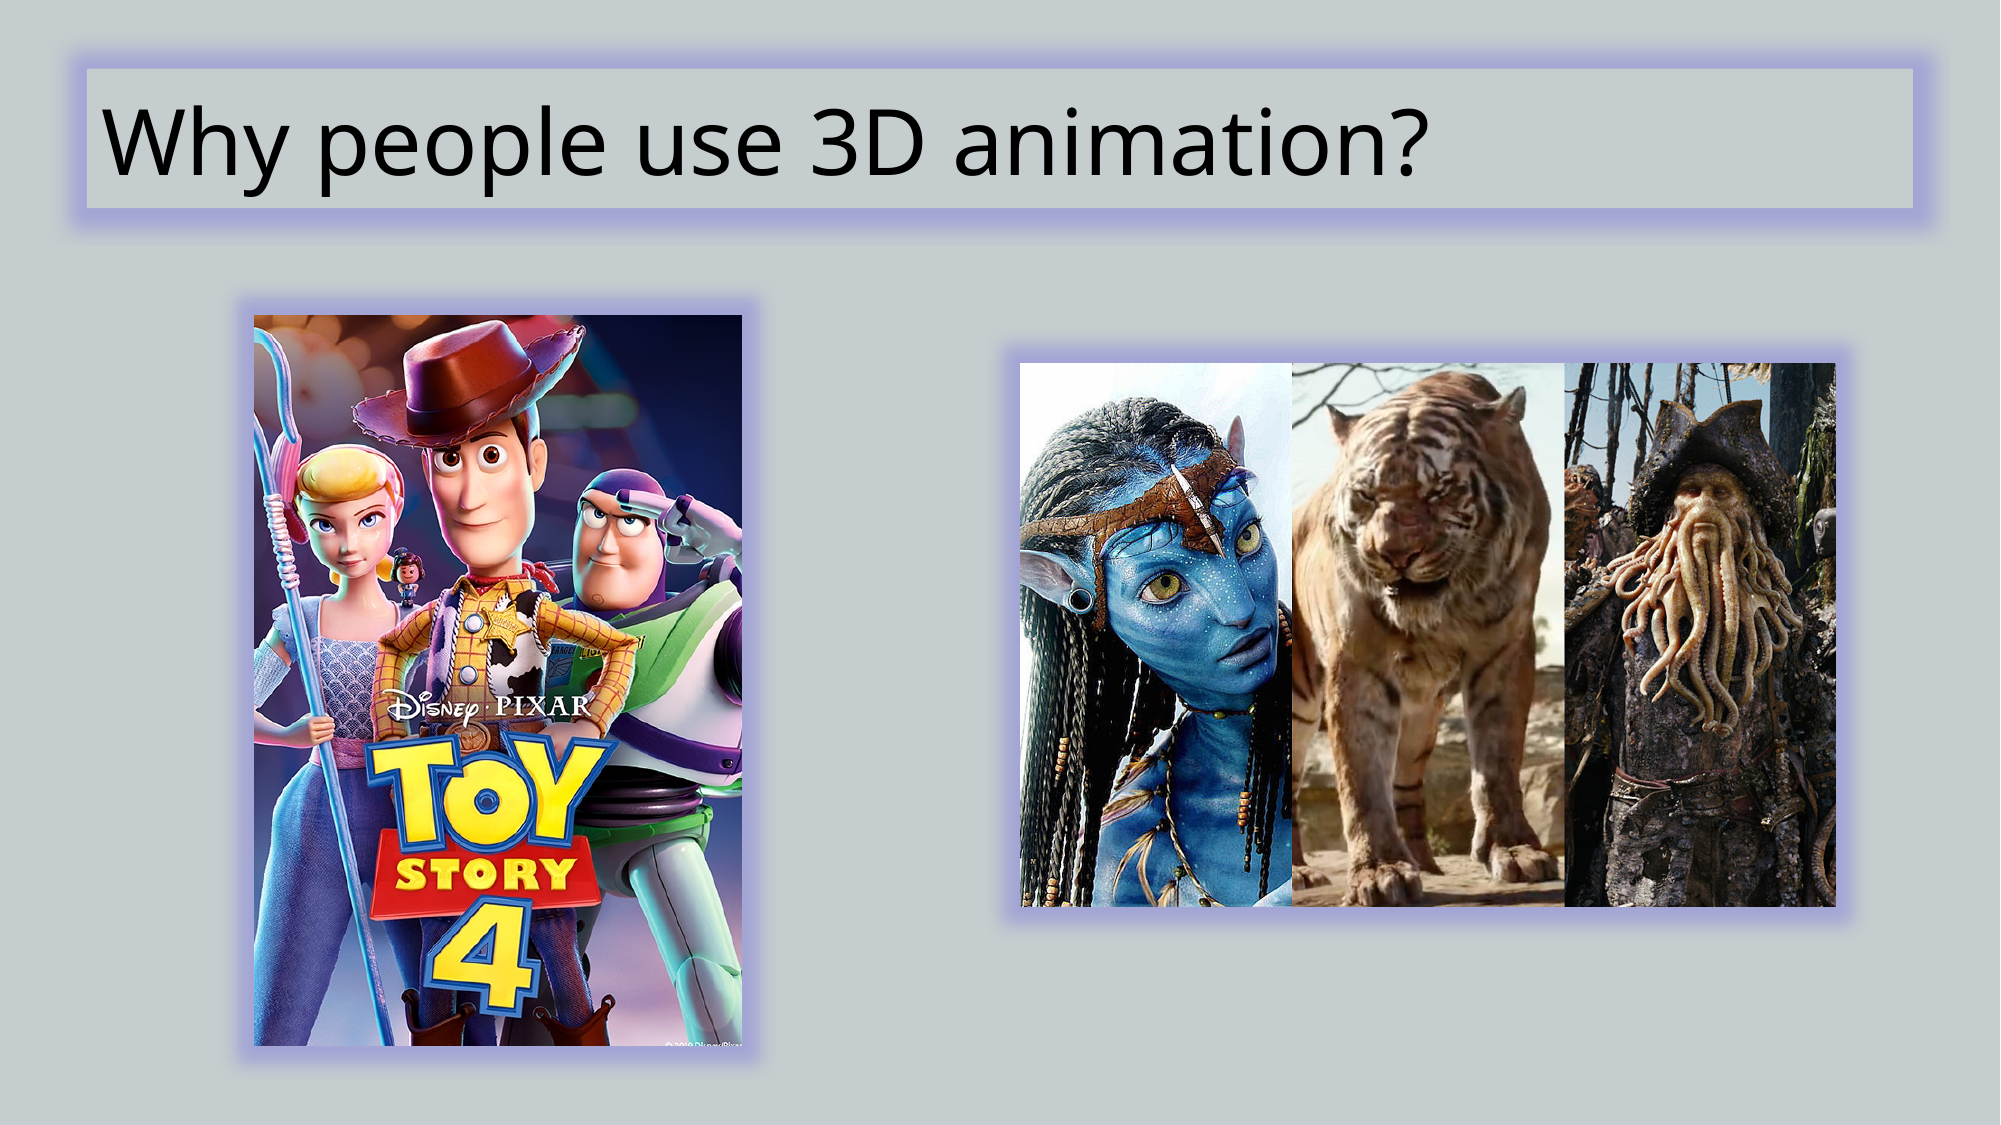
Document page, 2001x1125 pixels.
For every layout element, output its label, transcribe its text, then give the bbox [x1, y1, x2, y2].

picture [1020, 363, 1836, 907]
picture [254, 315, 742, 1046]
text_box Why people use 3D animation? [86, 68, 1914, 209]
